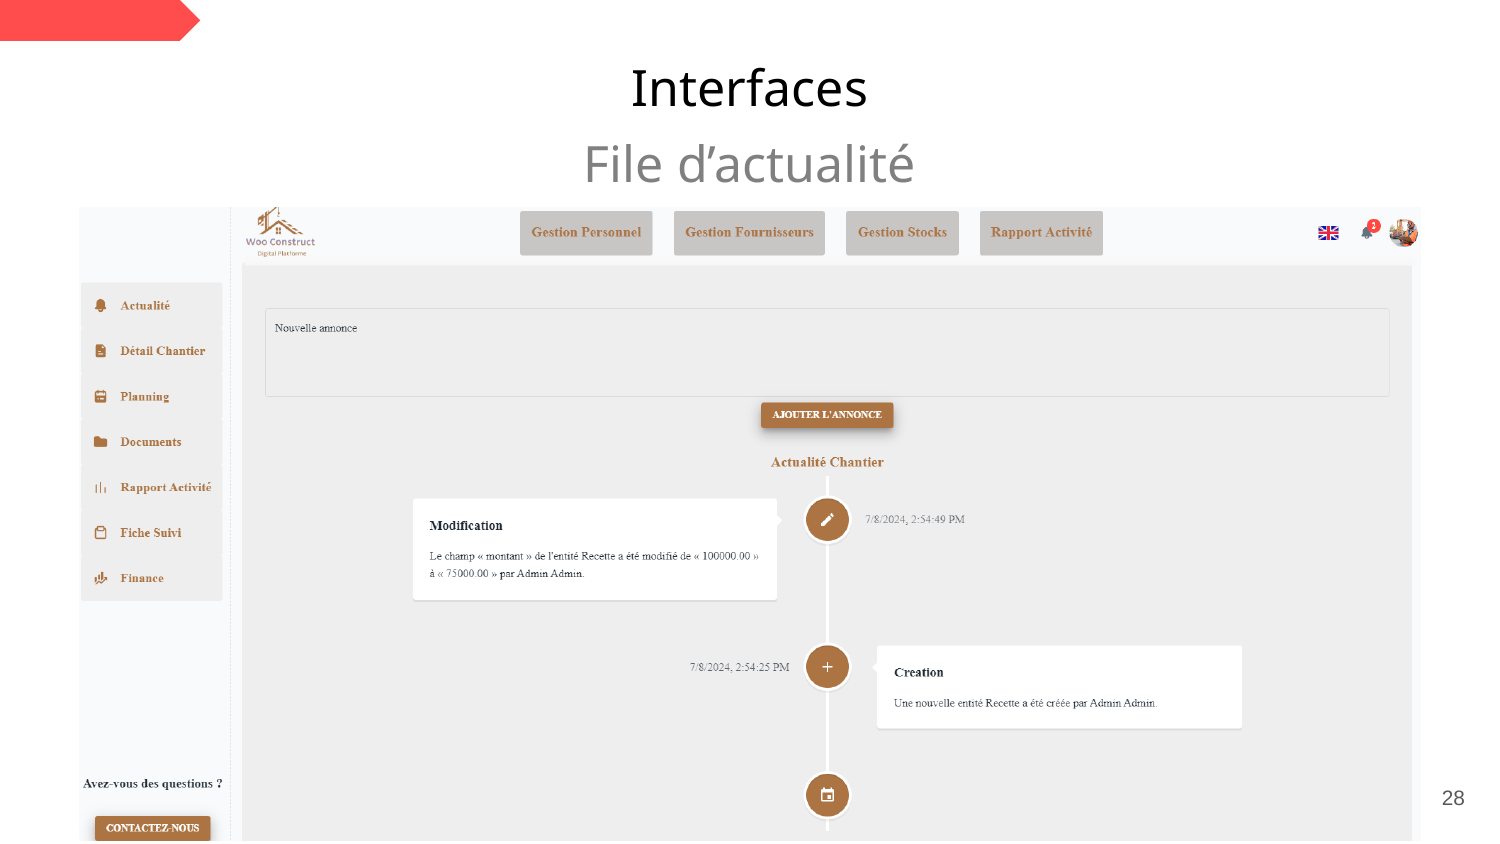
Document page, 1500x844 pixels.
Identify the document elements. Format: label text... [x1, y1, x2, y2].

text_box File d’actualité [418, 143, 1082, 206]
slide_number 28 [1425, 764, 1480, 830]
picture [79, 207, 1421, 841]
title Interfaces [418, 67, 1082, 132]
text_box [0, 0, 203, 43]
